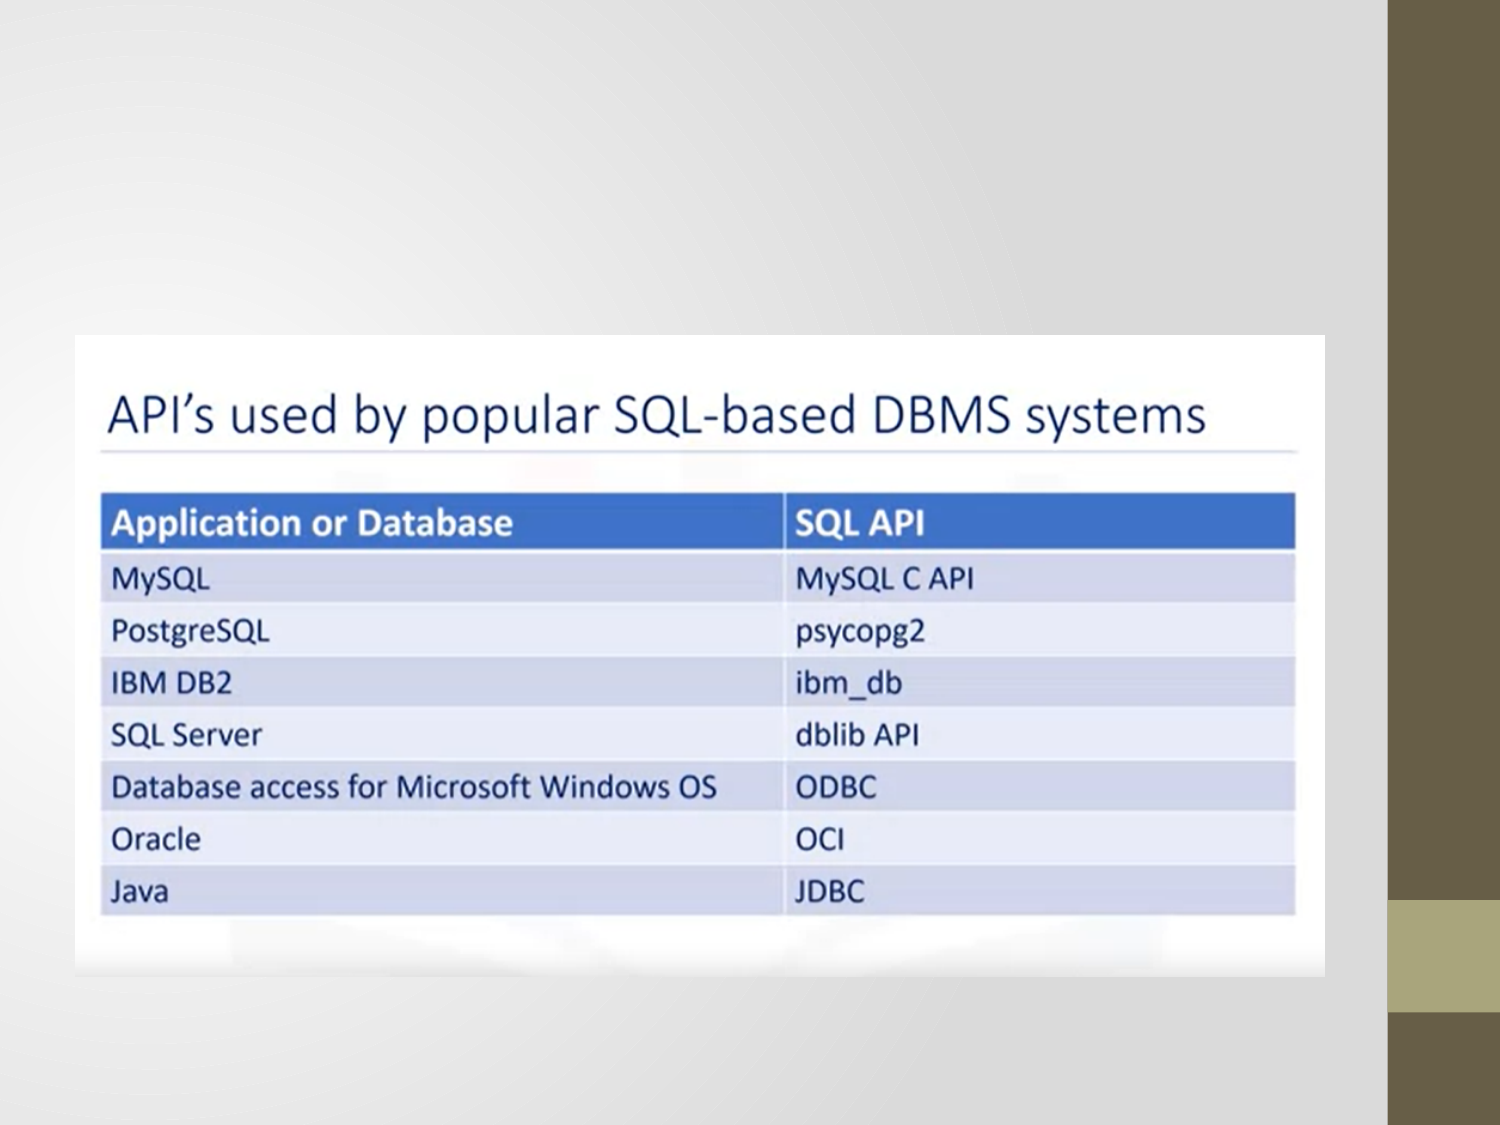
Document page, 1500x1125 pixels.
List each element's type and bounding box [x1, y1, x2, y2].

list [74, 335, 1326, 977]
